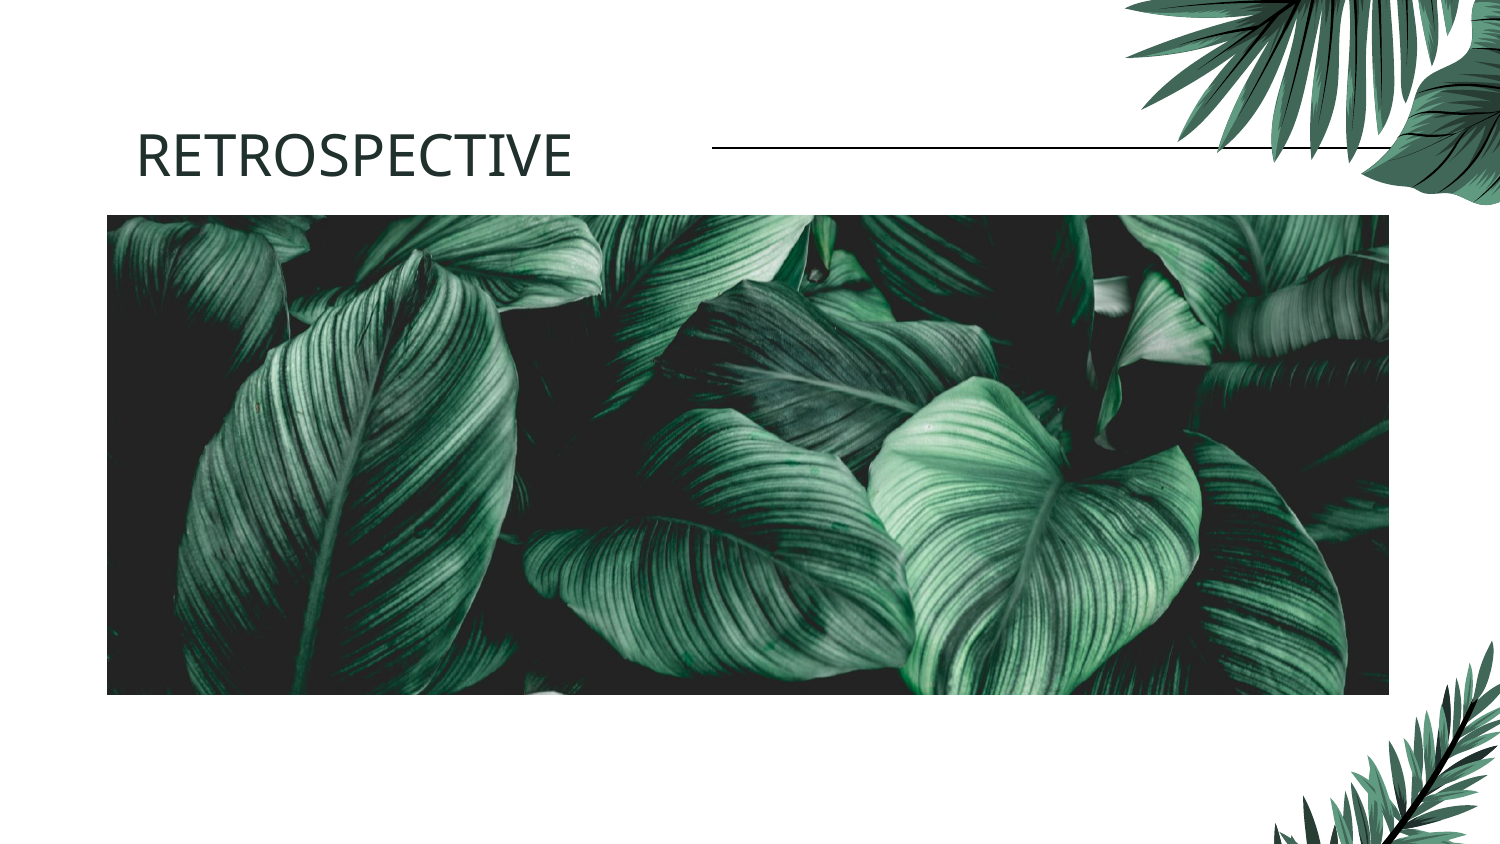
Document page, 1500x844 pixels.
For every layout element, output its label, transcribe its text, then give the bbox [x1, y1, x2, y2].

picture [106, 215, 1390, 696]
title RETROSPECTIVE [120, 103, 726, 193]
